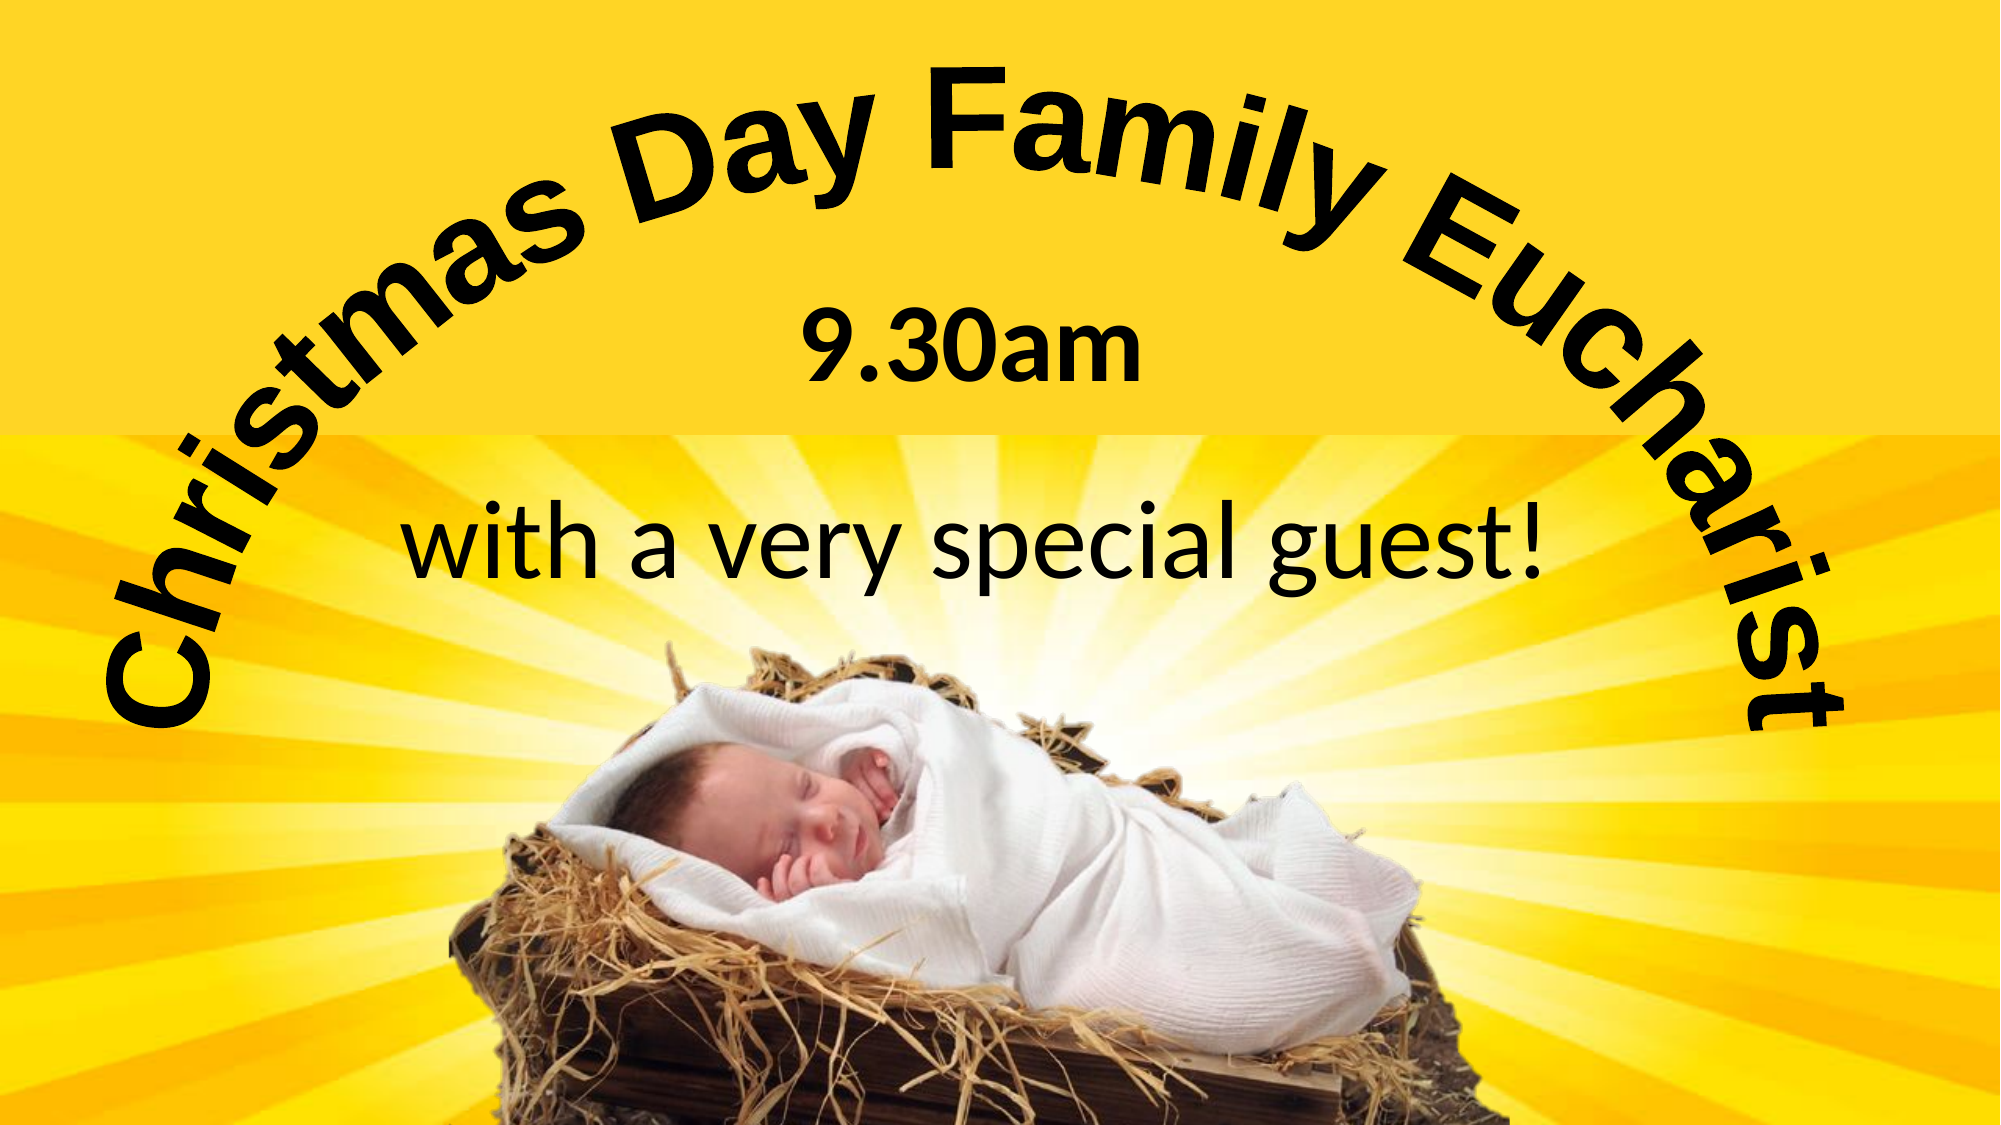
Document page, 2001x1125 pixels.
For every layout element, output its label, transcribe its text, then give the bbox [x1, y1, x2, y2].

text_box [1283, 143, 1386, 251]
text_box [612, 114, 713, 222]
text_box 9.30am [782, 261, 1161, 412]
text_box [1611, 340, 1704, 435]
text_box [1564, 309, 1642, 388]
text_box [1222, 122, 1258, 200]
text_box [1097, 98, 1213, 191]
text_box [434, 220, 526, 304]
picture [0, 435, 2000, 1125]
text_box [275, 335, 360, 408]
text_box [1259, 106, 1307, 211]
text_box [931, 67, 1004, 167]
text_box [1404, 174, 1519, 298]
text_box [235, 388, 317, 435]
text_box [506, 181, 584, 263]
text_box [320, 263, 452, 382]
text_box [798, 95, 874, 209]
text_box [1493, 244, 1584, 344]
text_box [725, 111, 807, 193]
text_box [1014, 92, 1090, 173]
text_box [1244, 94, 1265, 112]
